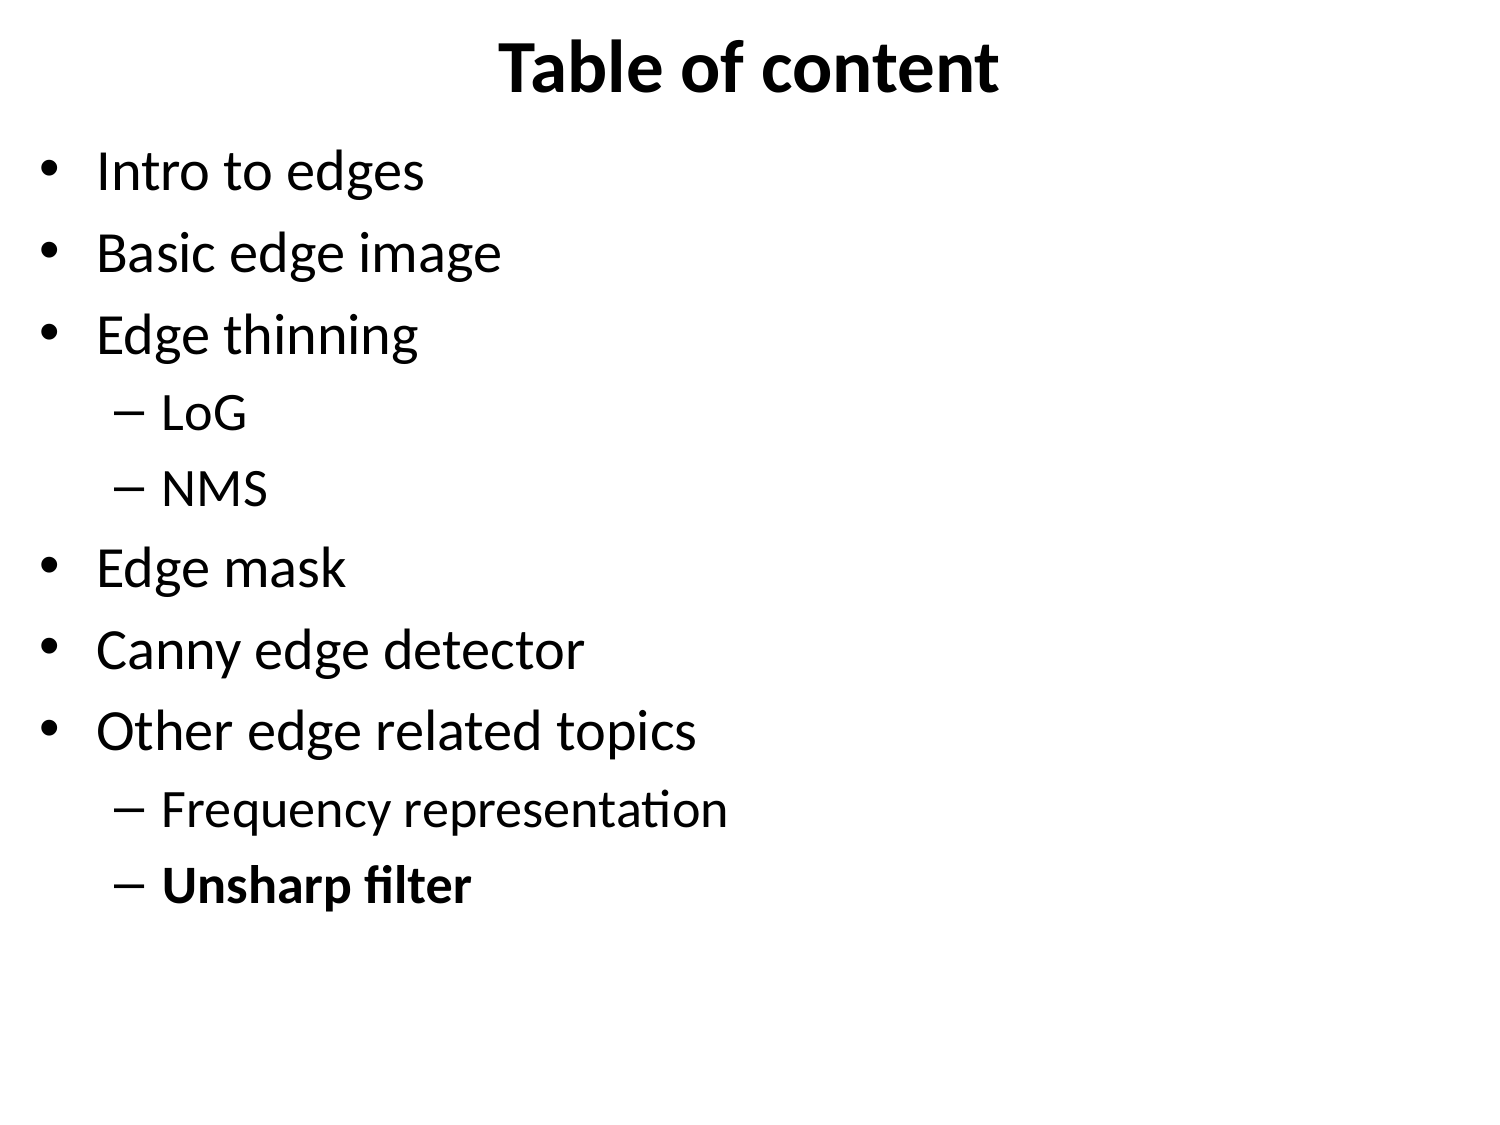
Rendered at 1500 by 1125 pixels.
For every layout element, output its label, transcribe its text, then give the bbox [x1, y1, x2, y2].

title Table of content [24, 0, 1475, 125]
list Intro to edges Basic edge image Edge thinning LoG NMS Edge mask Canny edge detector Other edge related topics Frequency representation Unsharp filter [24, 125, 1475, 1063]
